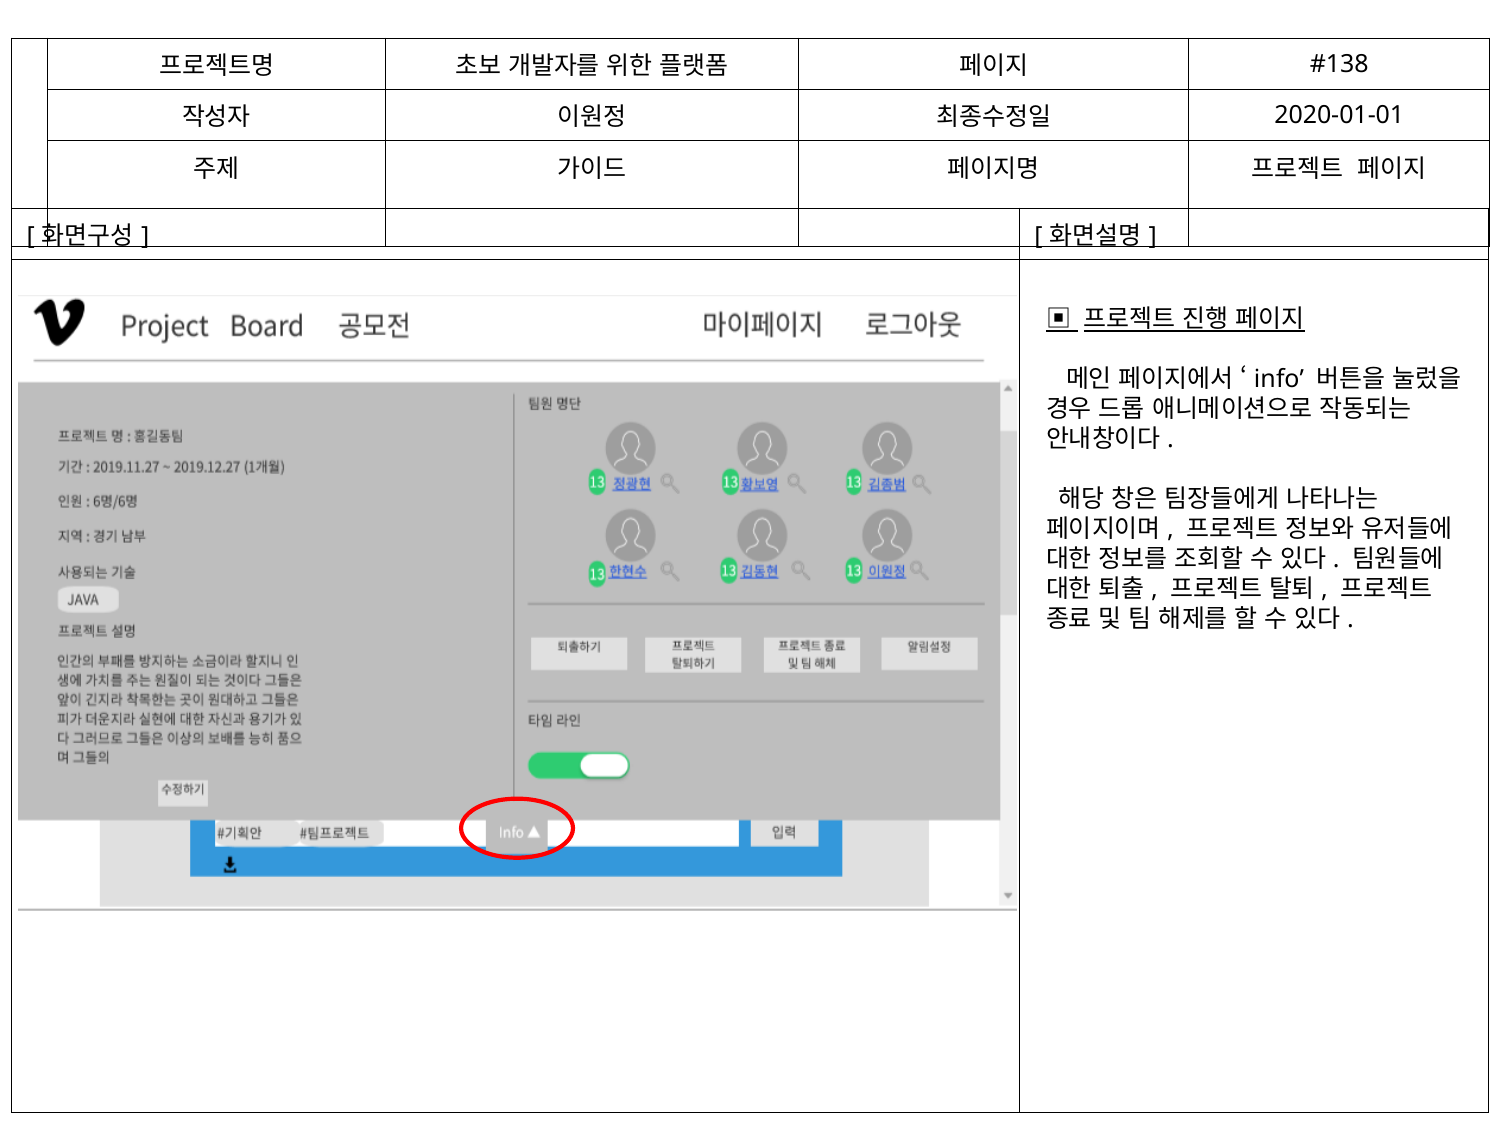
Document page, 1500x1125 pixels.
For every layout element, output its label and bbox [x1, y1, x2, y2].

table_header [1020, 209, 1488, 259]
table_header [799, 39, 1188, 89]
table_header [12, 209, 1019, 259]
table_cell [48, 141, 385, 208]
text_box [1031, 295, 1477, 640]
table_header [1189, 39, 1489, 89]
table_cell [12, 260, 1019, 1112]
table_header [12, 39, 47, 208]
table_cell [386, 141, 798, 208]
table_cell [799, 141, 1188, 208]
picture [17, 295, 1017, 922]
table_cell [1189, 90, 1489, 140]
table_cell [48, 90, 385, 140]
table_header [48, 39, 385, 89]
table_header [386, 39, 798, 89]
table_cell [1020, 260, 1488, 1112]
table_cell [799, 90, 1188, 140]
table_cell [386, 90, 798, 140]
table_cell [1189, 141, 1489, 208]
